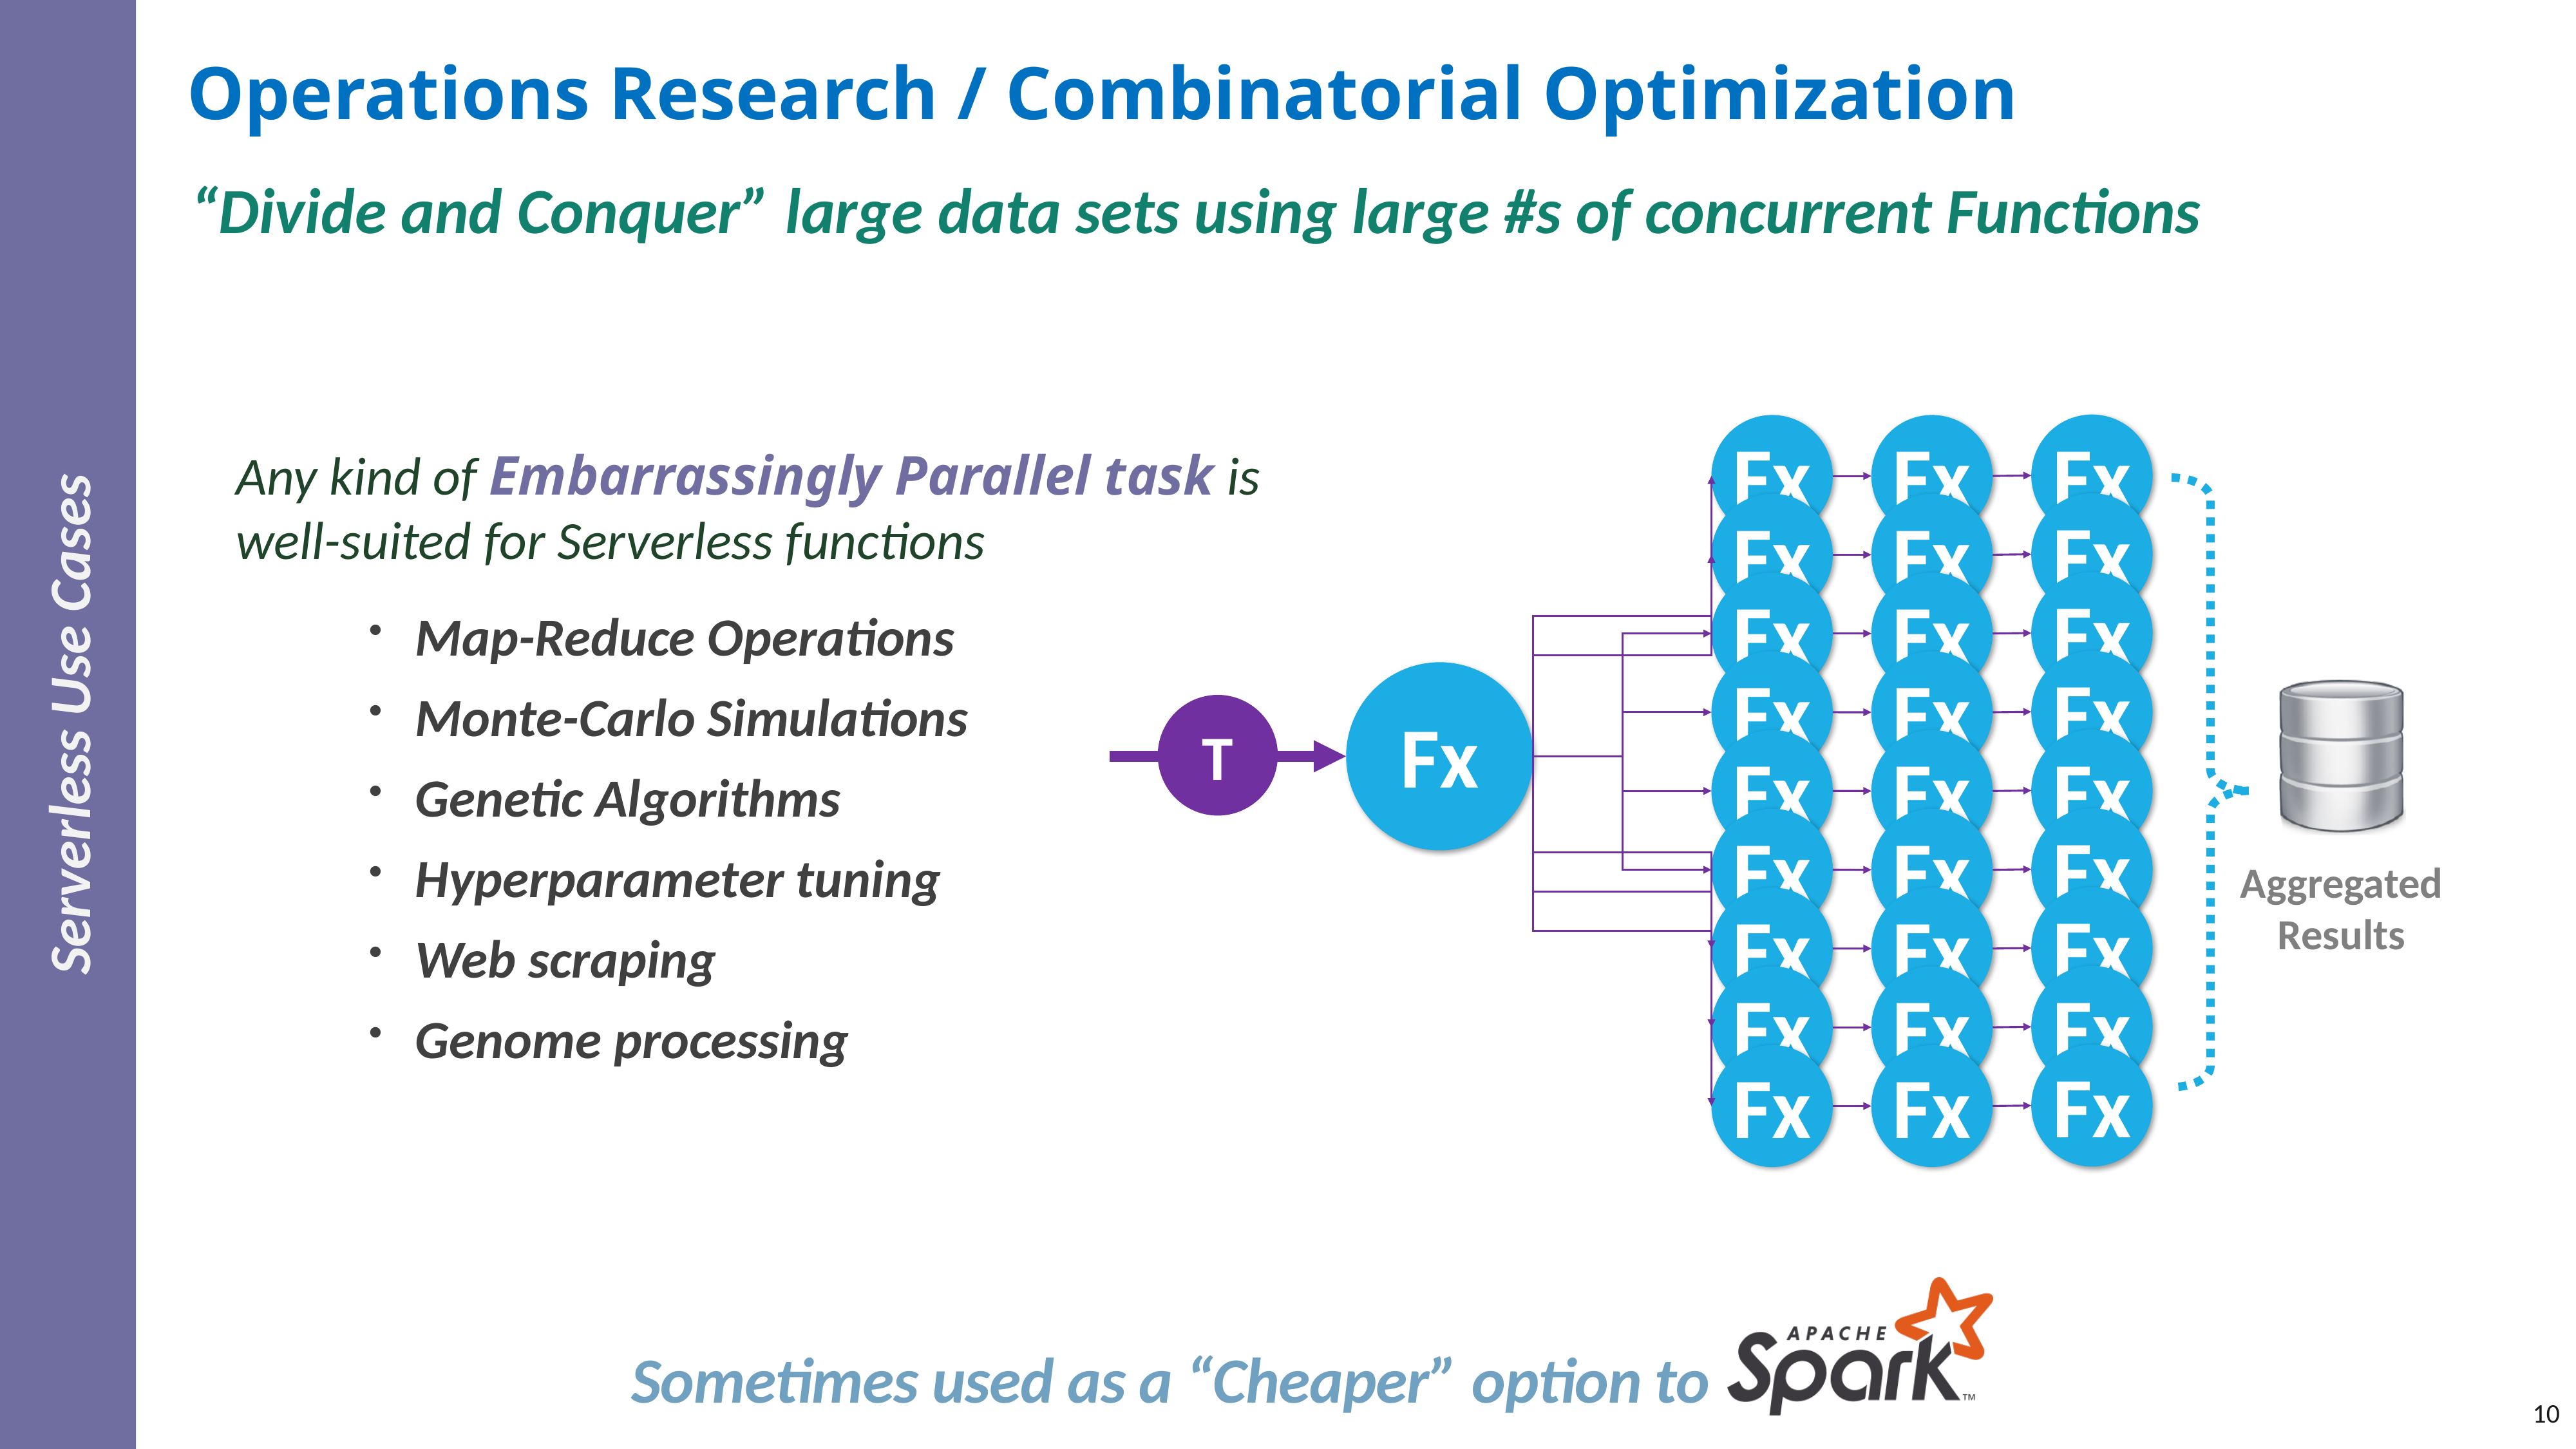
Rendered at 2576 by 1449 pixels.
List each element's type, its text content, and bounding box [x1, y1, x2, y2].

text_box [231, 435, 1109, 1079]
text_box “Divide and Conquer” large data sets using large #s of concurrent Functions [181, 164, 2492, 252]
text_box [621, 1277, 2091, 1422]
slide_number 10 [2110, 1396, 2561, 1435]
title Operations Research / Combinatorial Optimization [177, 50, 2536, 142]
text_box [1109, 414, 2463, 1168]
